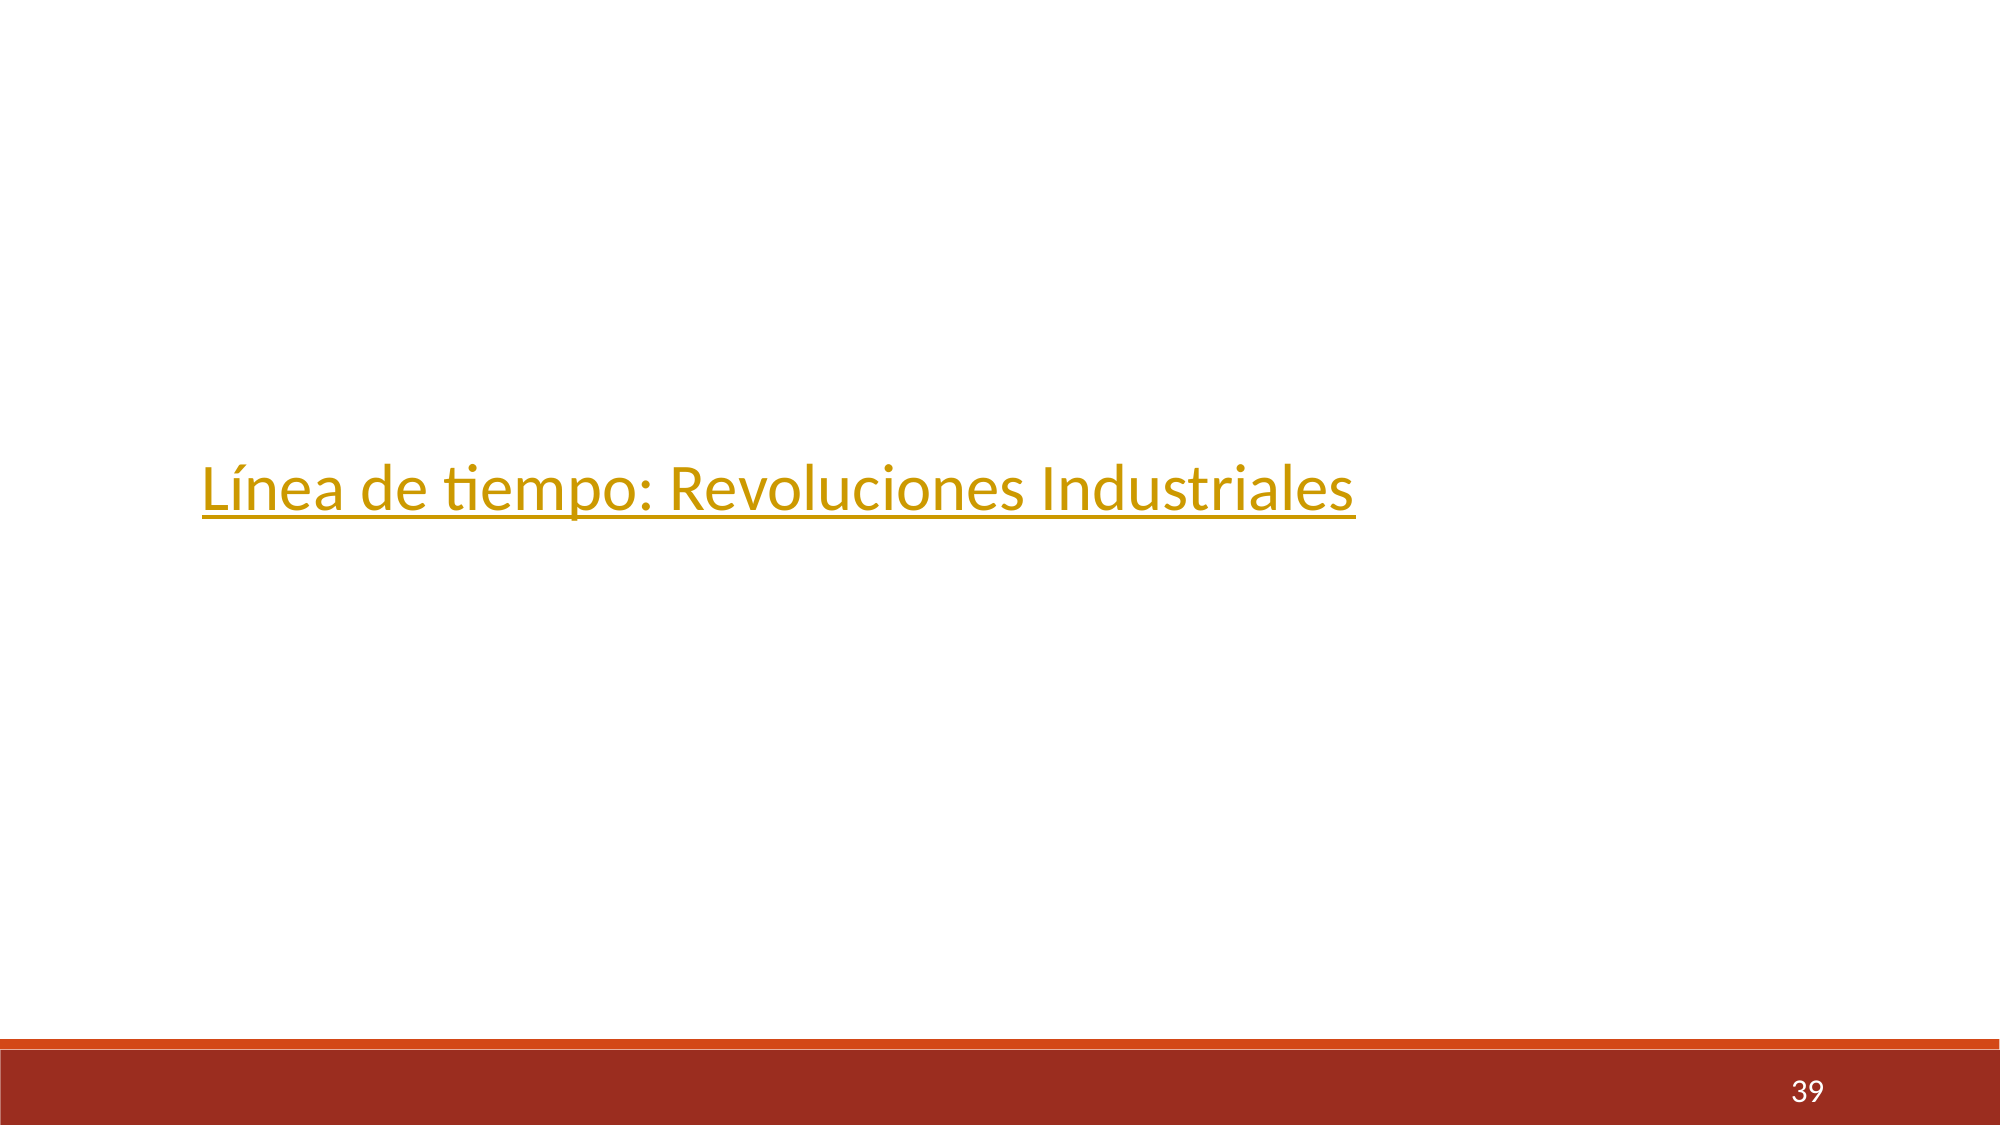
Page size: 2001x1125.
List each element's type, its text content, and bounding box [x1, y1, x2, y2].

slide_number 39 [1624, 1059, 1840, 1120]
text_box Línea de tiempo: Revoluciones Industriales [187, 436, 1371, 531]
